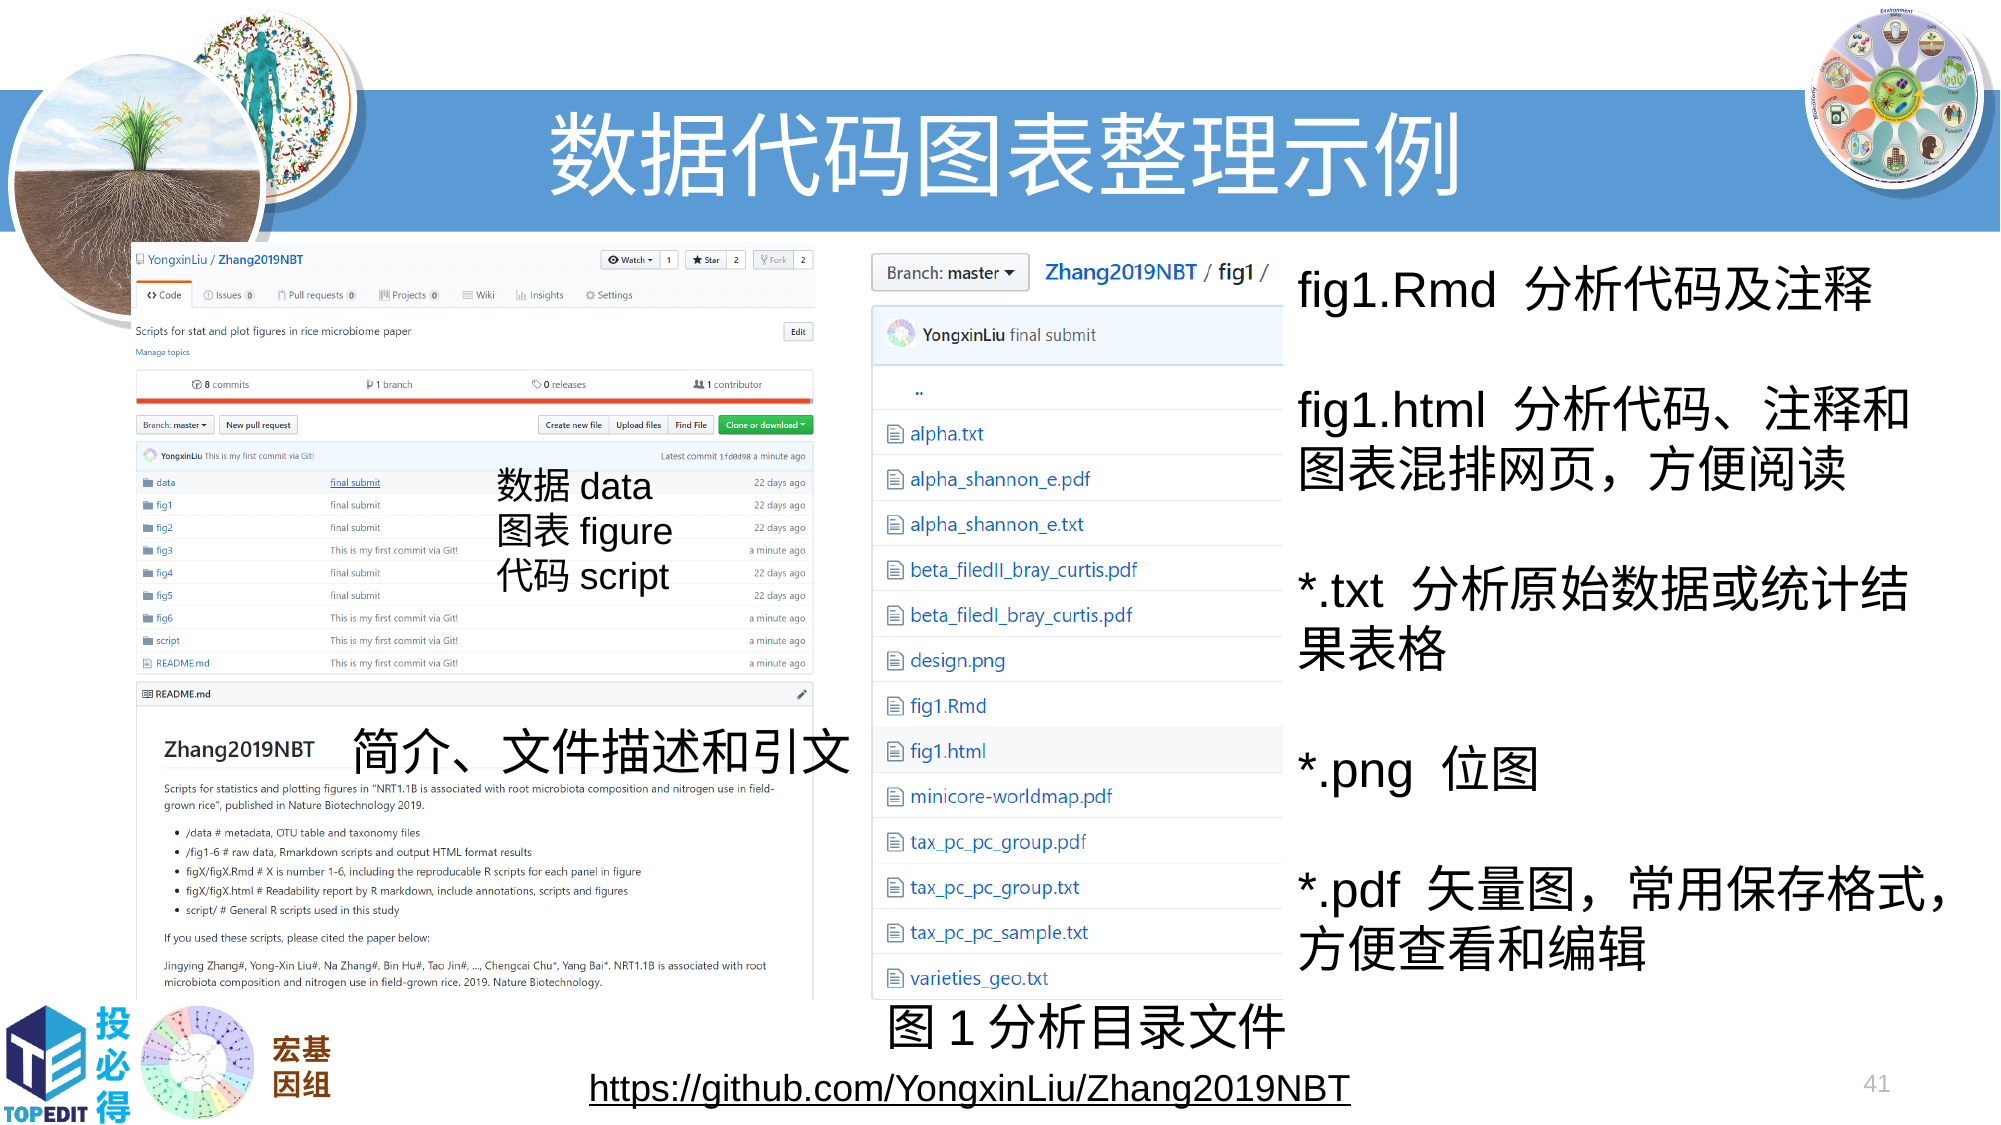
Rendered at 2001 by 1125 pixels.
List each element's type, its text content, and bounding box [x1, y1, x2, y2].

text_box 图1分析目录文件 [871, 988, 1339, 1063]
text_box 简介、文件描述和引文 [815, 713, 871, 788]
picture [15, 55, 197, 315]
title 数据代码图表整理示例 [143, 72, 1869, 248]
picture [180, 8, 344, 72]
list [131, 242, 815, 1000]
slide_number 41 [1456, 1052, 1907, 1112]
text_box fig1.Rmd 分析代码及注释 fig1.html 分析代码、注释和图表混排网页，方便阅读 *.txt 分析原始数据或统计结果表格 *.png 位图 *.pdf 矢量图，常用保存格式，方便查看和编辑 [1283, 249, 1943, 985]
picture [1813, 7, 1977, 183]
picture [871, 242, 1283, 1000]
picture [0, 990, 254, 1125]
text_box https://github.com/YongxinLiu/Zhang2019NBT [574, 1057, 1377, 1117]
